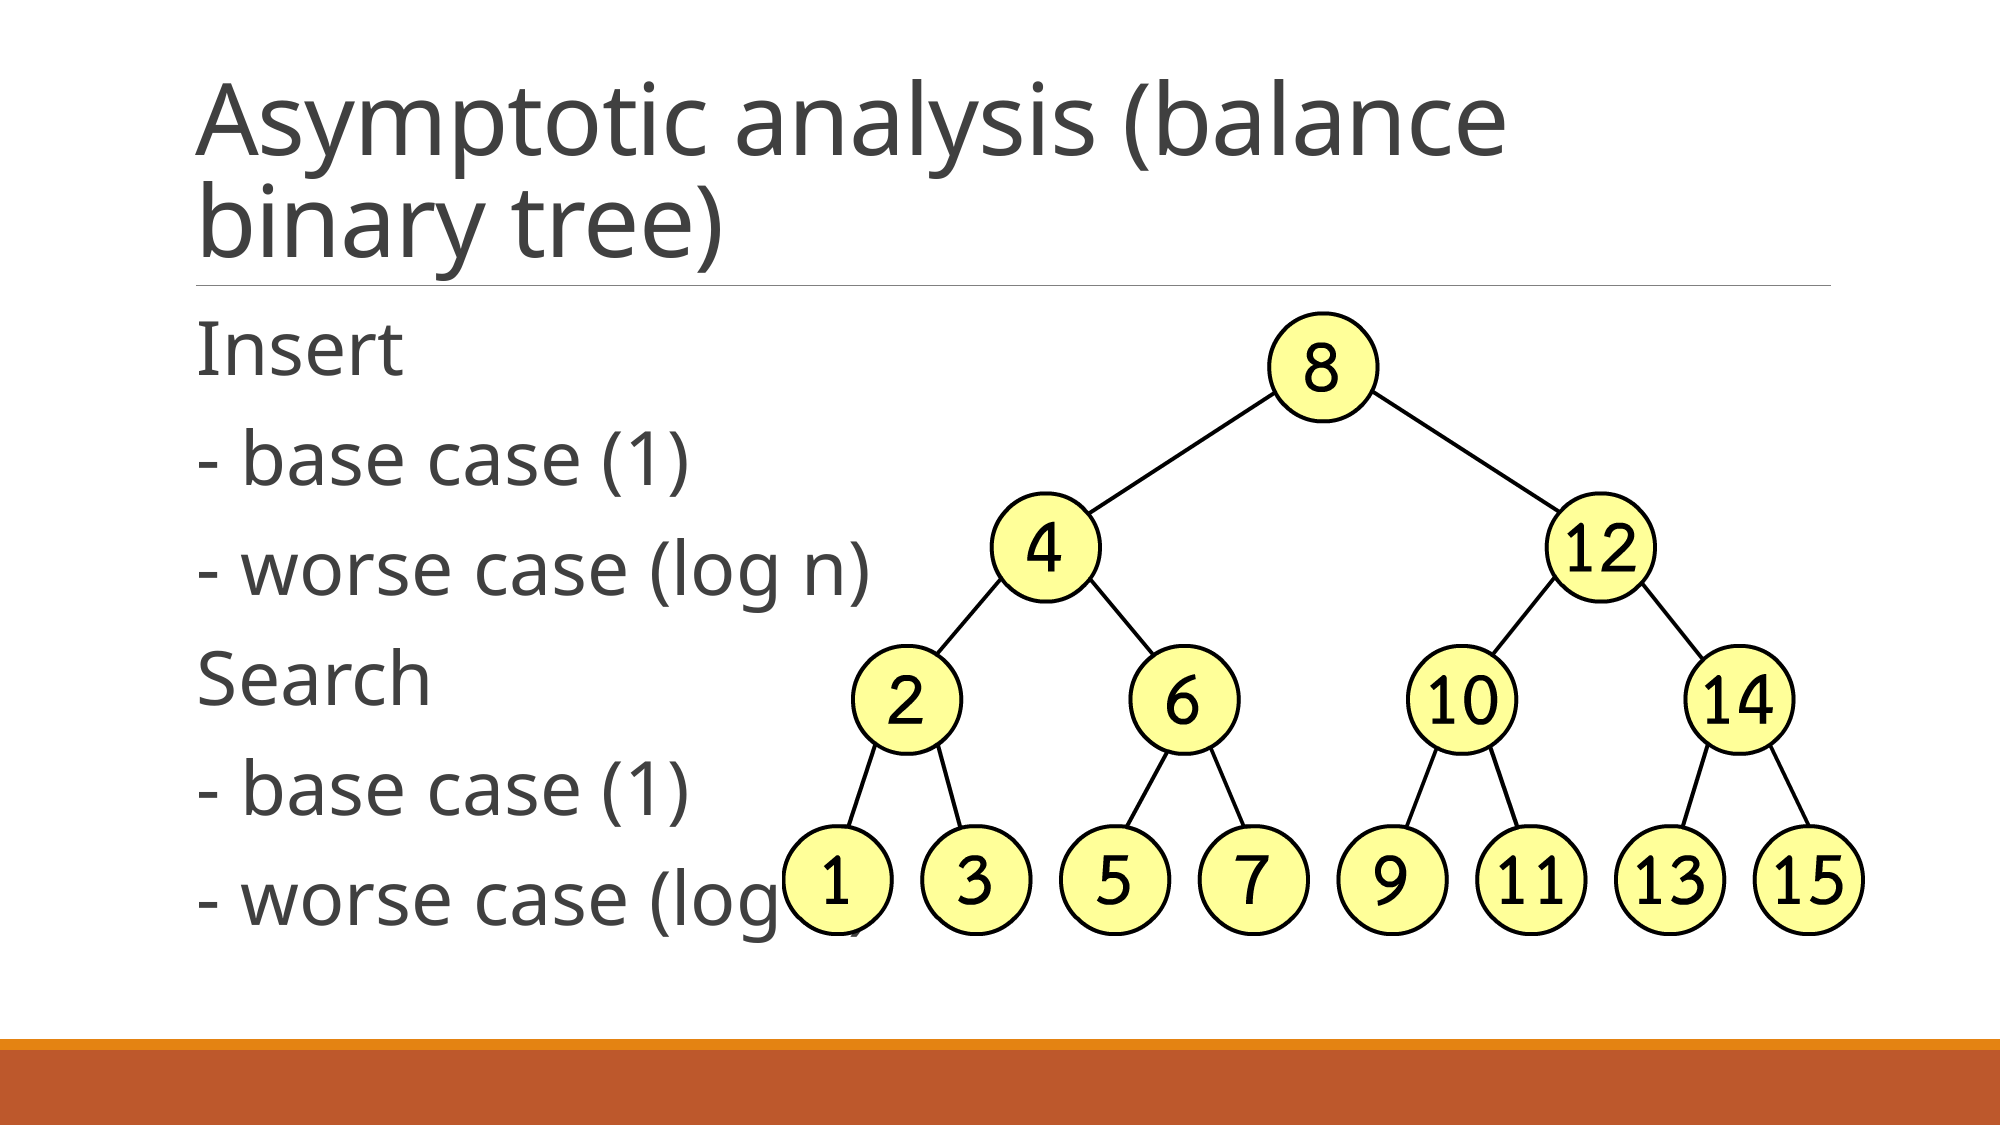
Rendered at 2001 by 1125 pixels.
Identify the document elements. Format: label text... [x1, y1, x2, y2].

title Asymptotic analysis (balance binary tree) [180, 47, 1830, 285]
list Insert - base case (1) - worse case (log n) Search - base case (1) - worse case (log n) [180, 302, 1830, 993]
picture [782, 302, 1867, 956]
